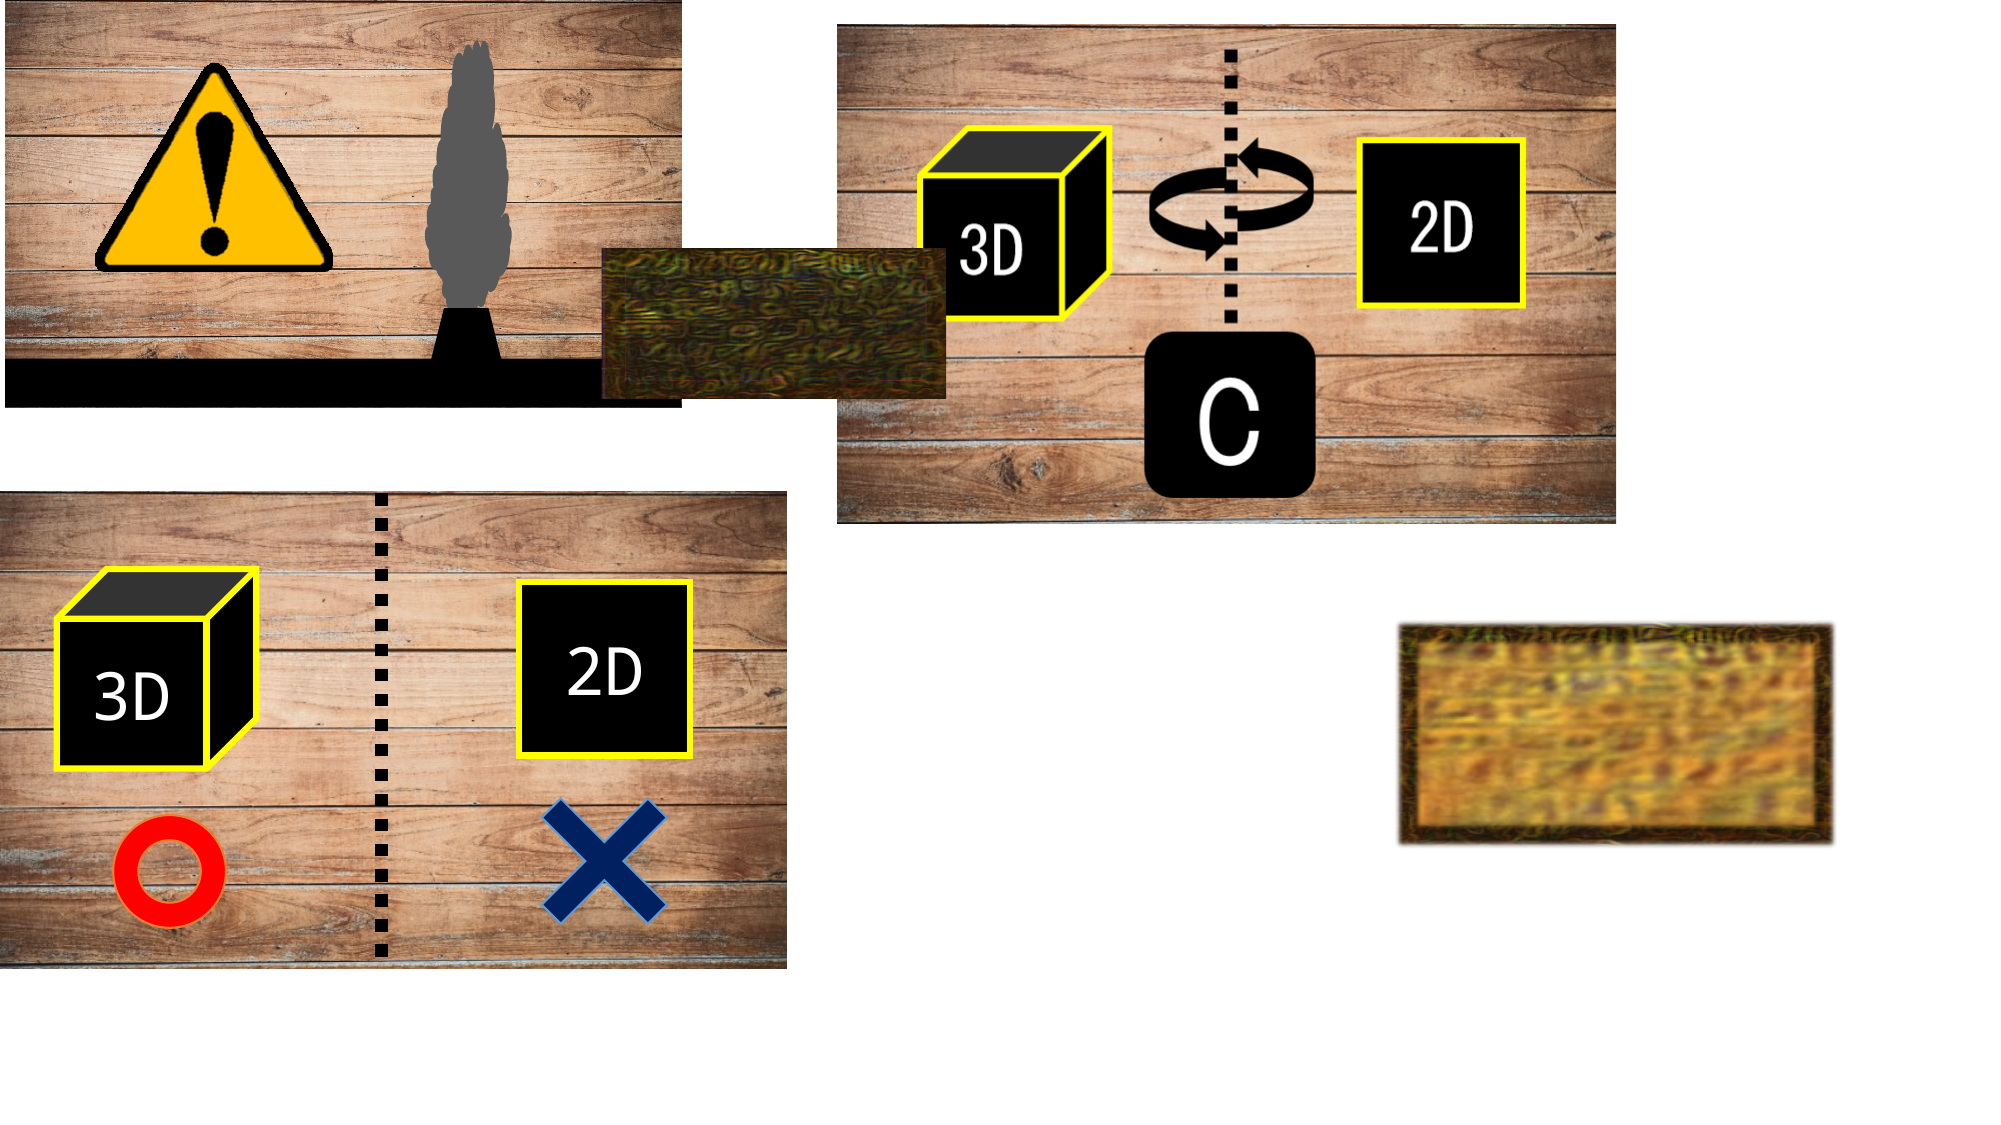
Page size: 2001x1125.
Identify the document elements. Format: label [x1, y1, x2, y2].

picture [837, 24, 1617, 525]
text_box [682, 248, 837, 400]
text_box [1402, 627, 1831, 842]
text_box [4, 0, 682, 408]
picture [1408, 627, 1826, 837]
text_box [0, 491, 787, 969]
